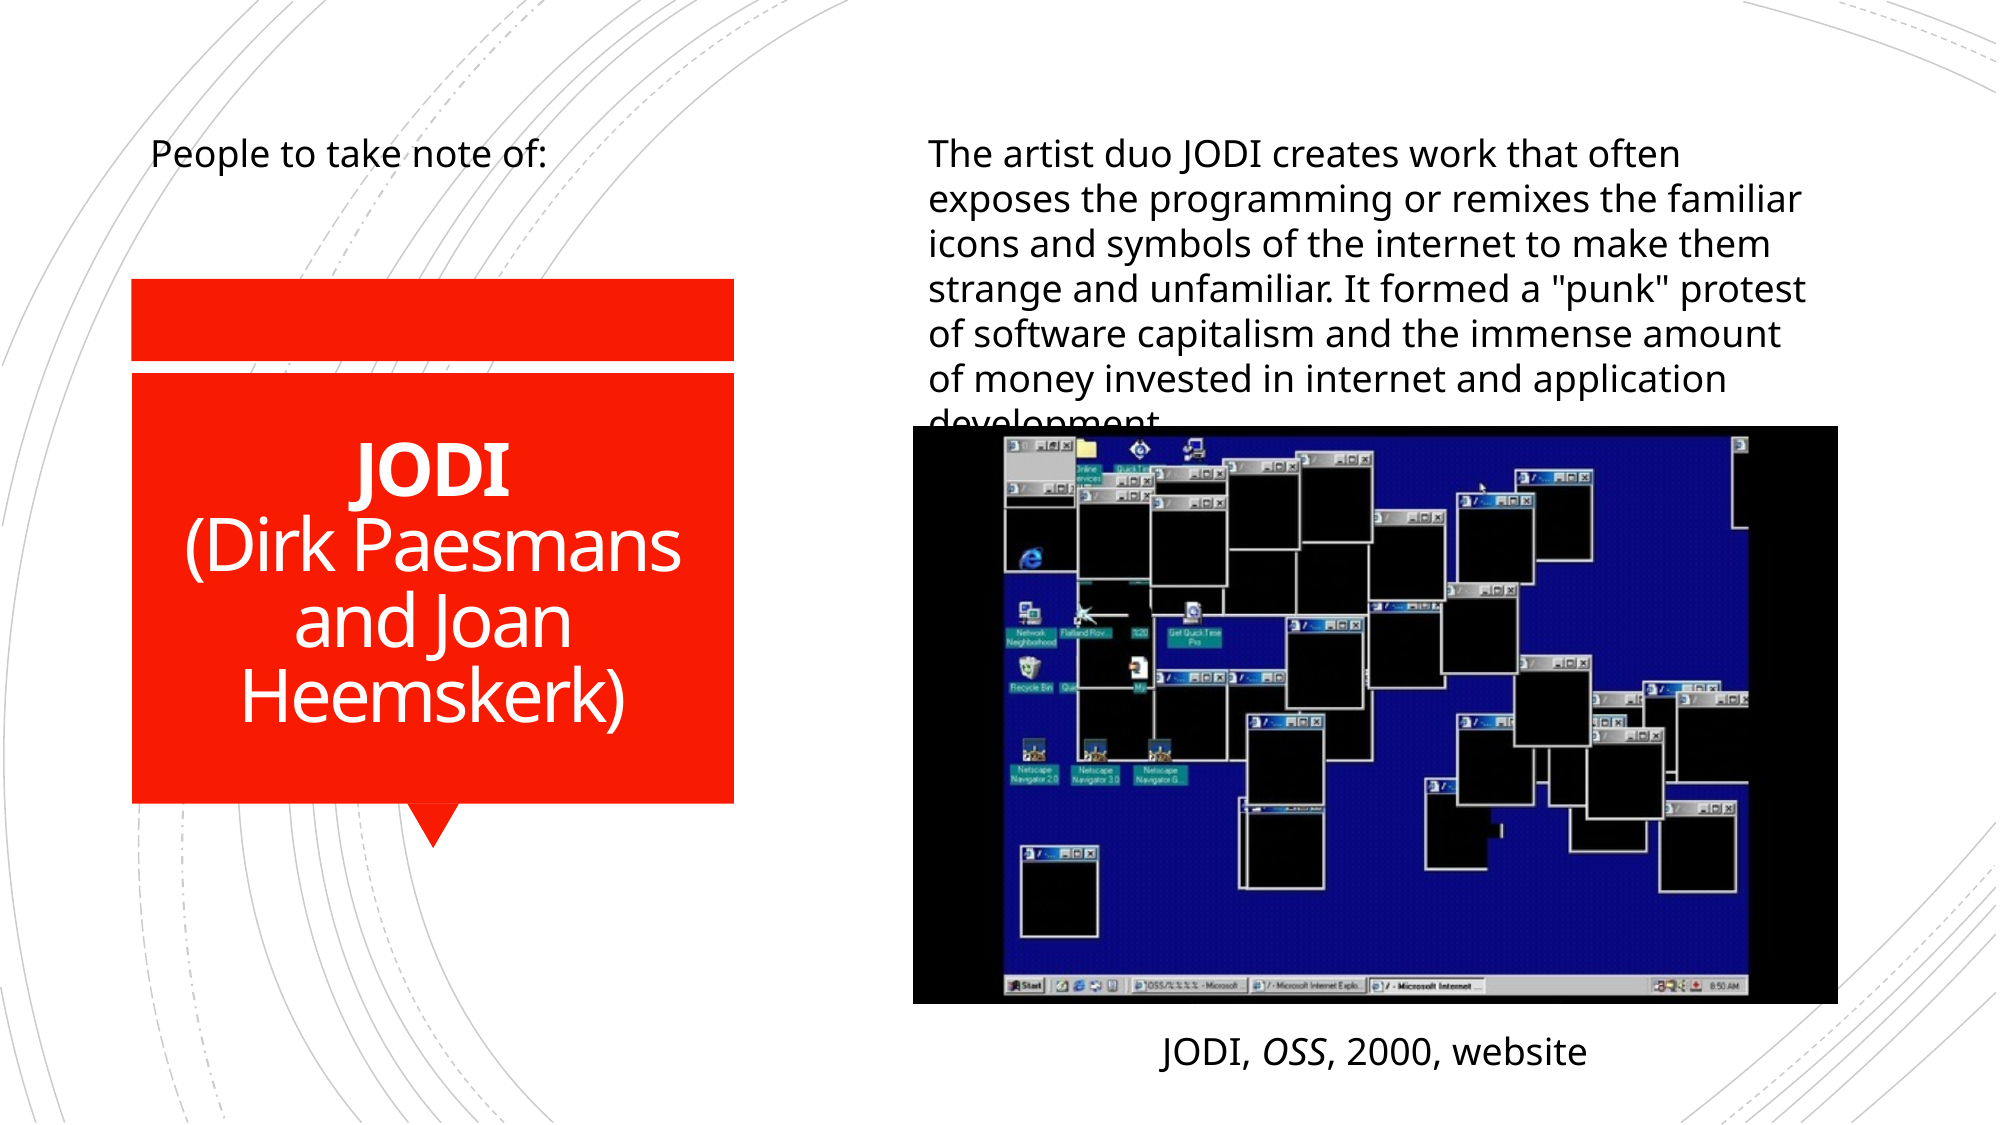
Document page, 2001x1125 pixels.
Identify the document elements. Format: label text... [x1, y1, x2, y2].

text_box People to take note of: [135, 122, 563, 183]
text_box The artist duo JODI creates work that often exposes the programming or remixes the familiar icons and symbols of the internet to make them strange and unfamiliar. It formed a "punk" protest of software capitalism and the immense amount of money invested in internet and application development. [913, 122, 1838, 425]
title JODI (Dirk Paesmans and Joan Heemskerk) [145, 385, 721, 789]
text_box JODI, OSS, 2000, website [1147, 1020, 1604, 1081]
picture [913, 425, 1838, 1004]
